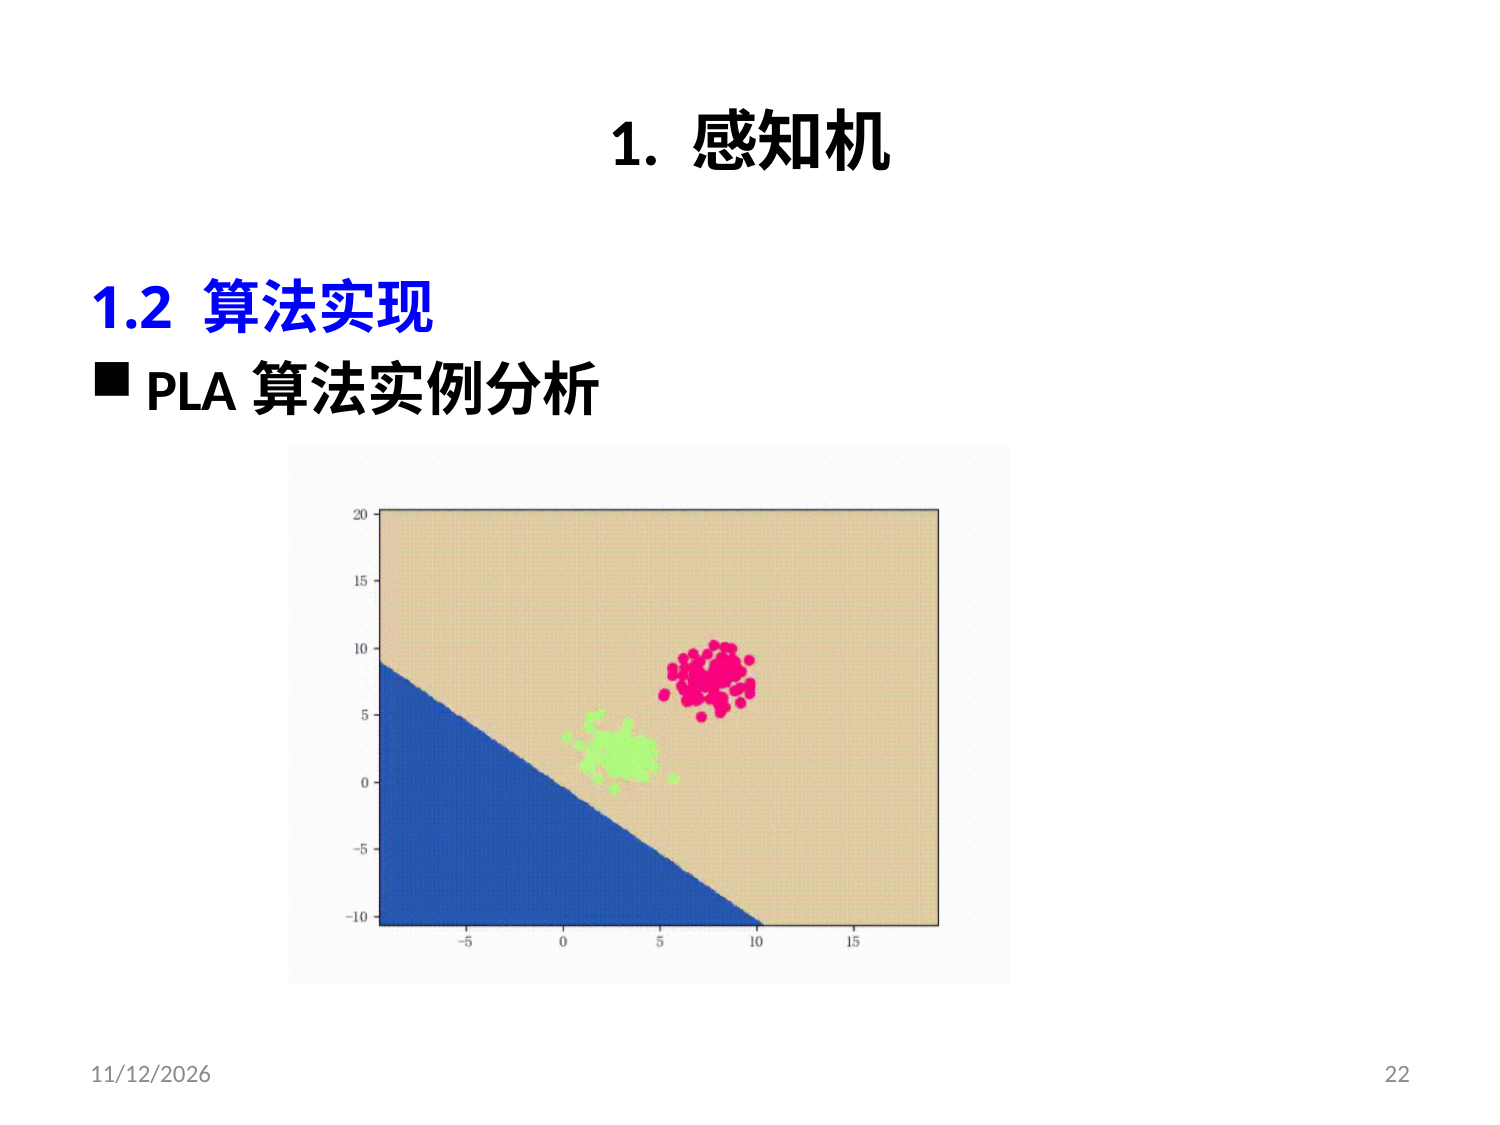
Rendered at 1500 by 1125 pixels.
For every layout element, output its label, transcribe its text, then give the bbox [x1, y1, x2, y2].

picture [289, 444, 1011, 986]
title 1. 感知机 [75, 45, 1425, 233]
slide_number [75, 1042, 425, 1103]
slide_number 22 [1074, 1042, 1425, 1103]
list 1.2 算法实现 PLA算法实例分析 [75, 262, 1425, 1005]
